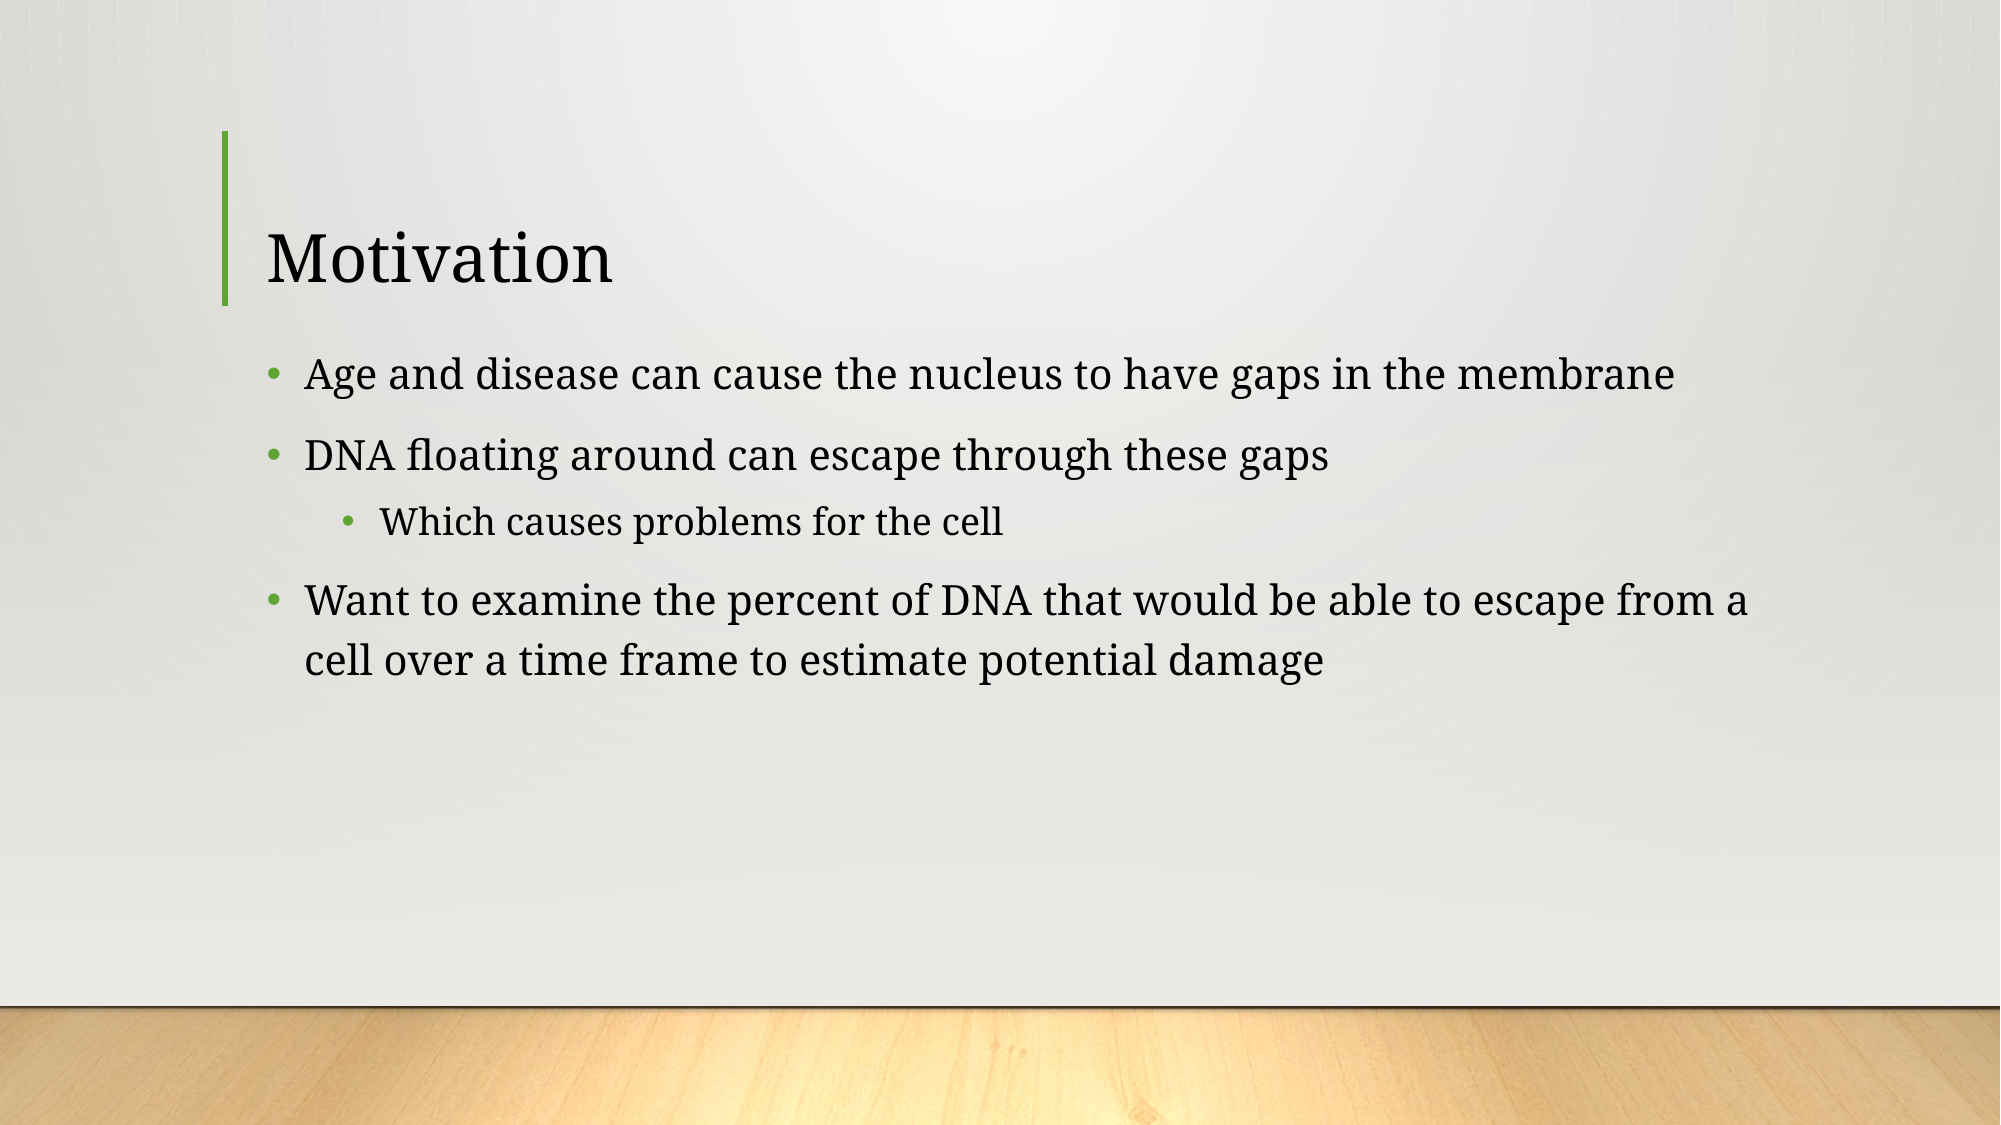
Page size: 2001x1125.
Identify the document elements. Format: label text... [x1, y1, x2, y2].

list Age and disease can cause the nucleus to have gaps in the membrane DNA floating around can escape through these gaps Which causes problems for the cell Want to examine the percent of DNA that would be able to escape from a cell over a time frame to estimate potential damage [251, 330, 1814, 897]
picture [0, 1006, 2000, 1125]
title Motivation [251, 131, 1814, 305]
